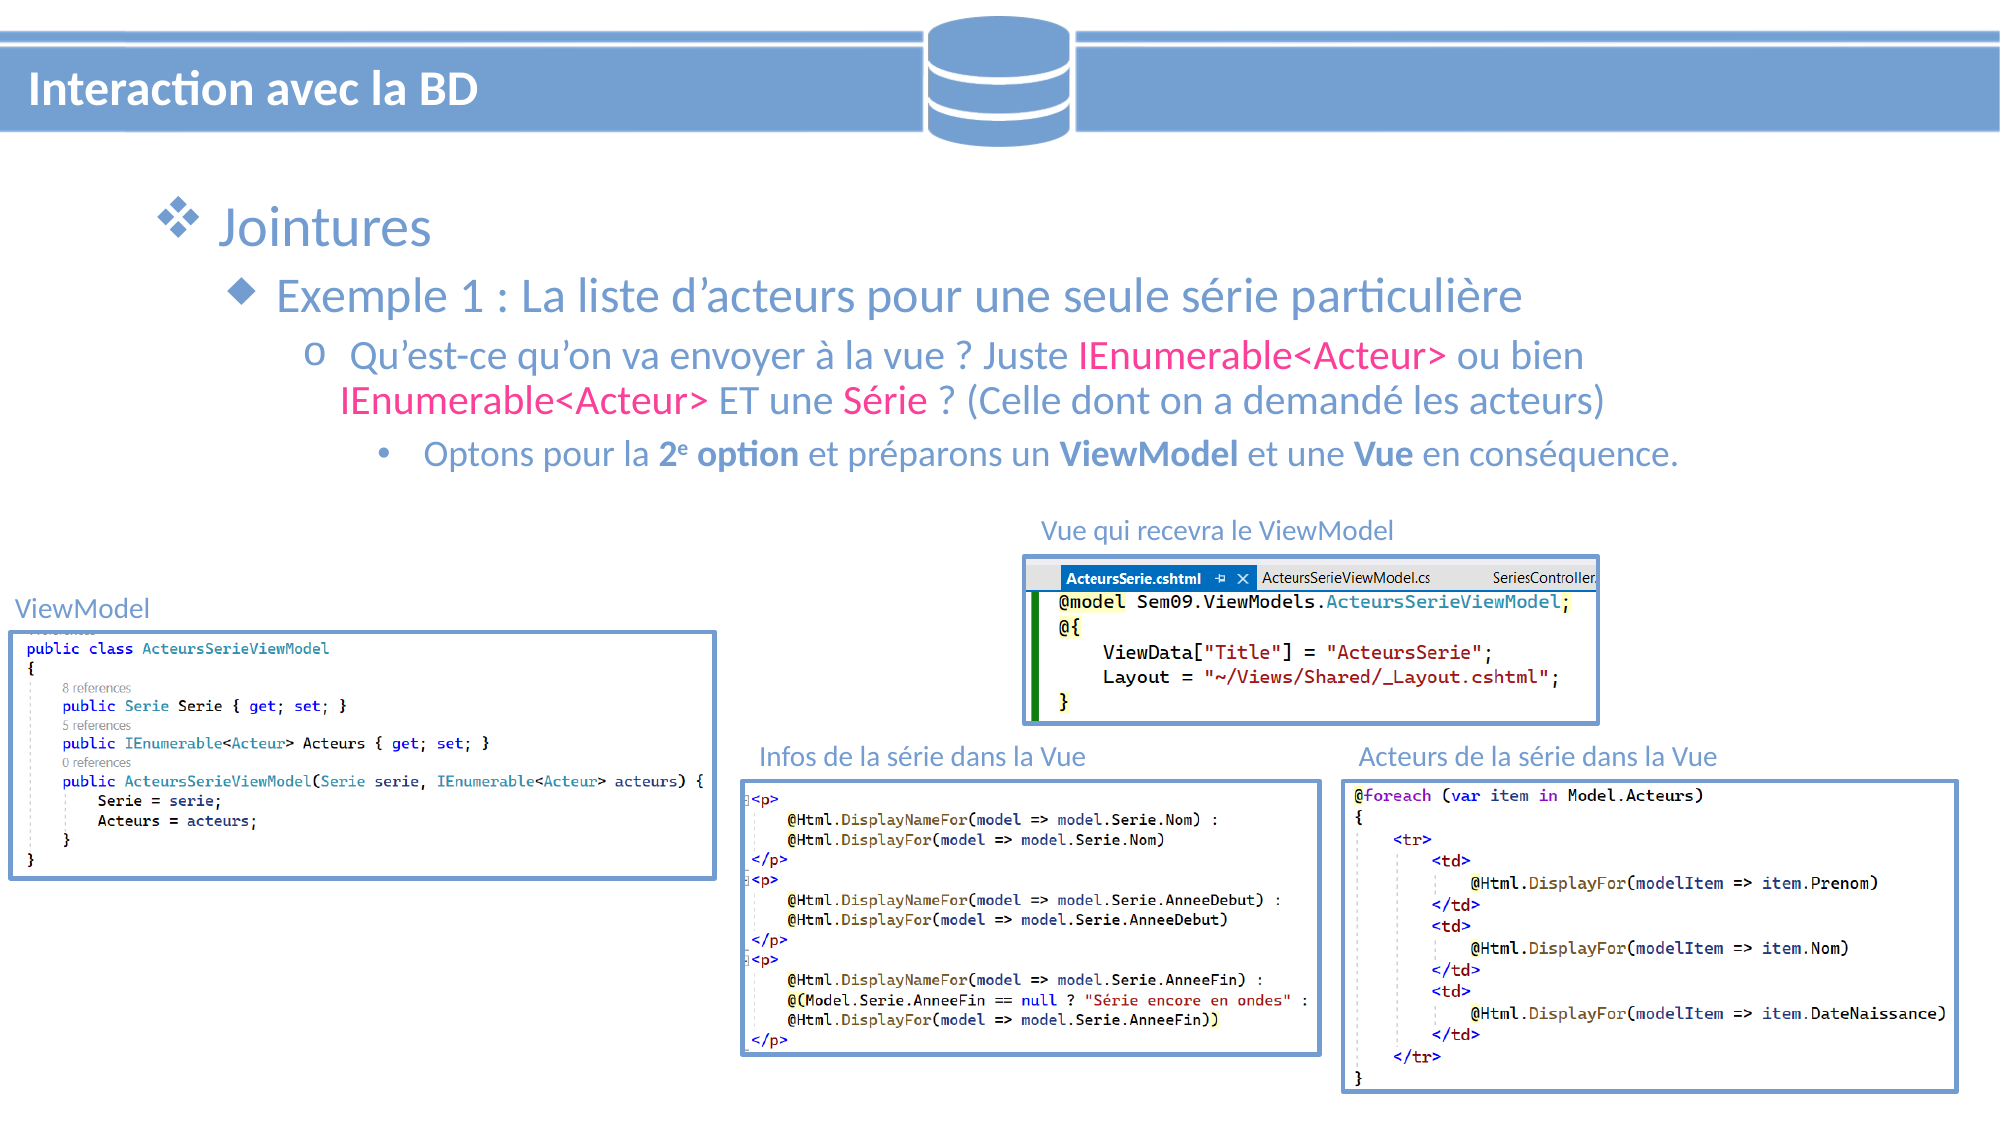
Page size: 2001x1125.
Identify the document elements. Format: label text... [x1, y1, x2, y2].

picture [1345, 783, 1955, 1090]
text_box Acteurs de la série dans la Vue [1343, 729, 1833, 780]
picture [1026, 558, 1596, 721]
picture [744, 783, 1318, 1053]
list Jointures Exemple 1 : La liste d’acteurs pour une seule série particulière Qu’est-ce qu’on va envoyer à la vue ? Juste IEnumerable<Acteur> ou bien IEnumerable<Acteur> ET une Série ? (Celle dont on a demandé les acteurs) Optons pour la 2e option et préparons un ViewModel et une Vue en conséquence. [137, 188, 1862, 1014]
picture [12, 634, 713, 876]
text_box ViewModel [0, 581, 489, 632]
text_box Infos de la série dans la Vue [744, 729, 1233, 780]
text_box Vue qui recevra le ViewModel [1026, 504, 1432, 554]
picture [0, 3, 2000, 160]
title Interaction avec la BD [12, 58, 913, 120]
